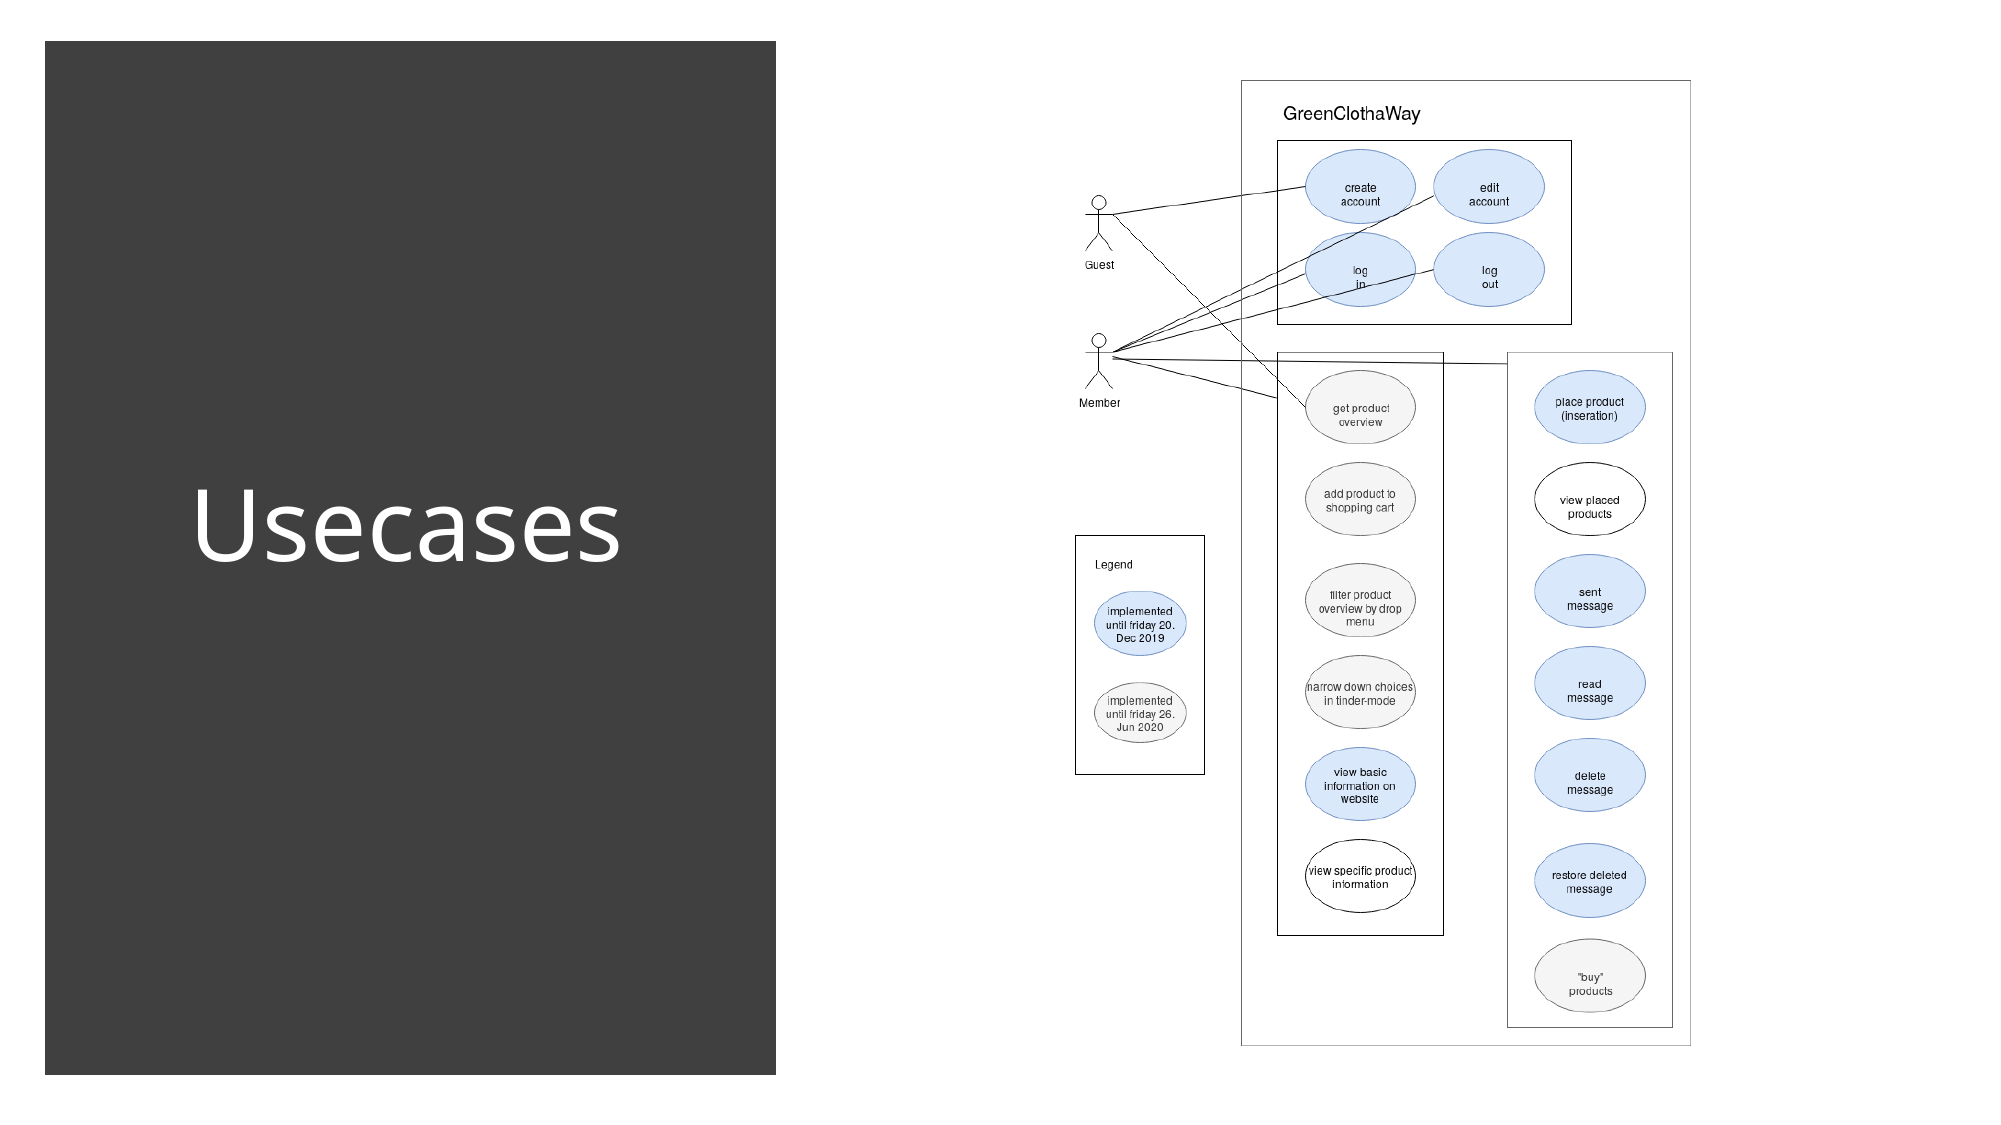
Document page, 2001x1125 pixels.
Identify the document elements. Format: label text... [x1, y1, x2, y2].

text_box [54, 50, 767, 1066]
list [1075, 80, 1691, 1046]
title Usecases [121, 121, 693, 936]
